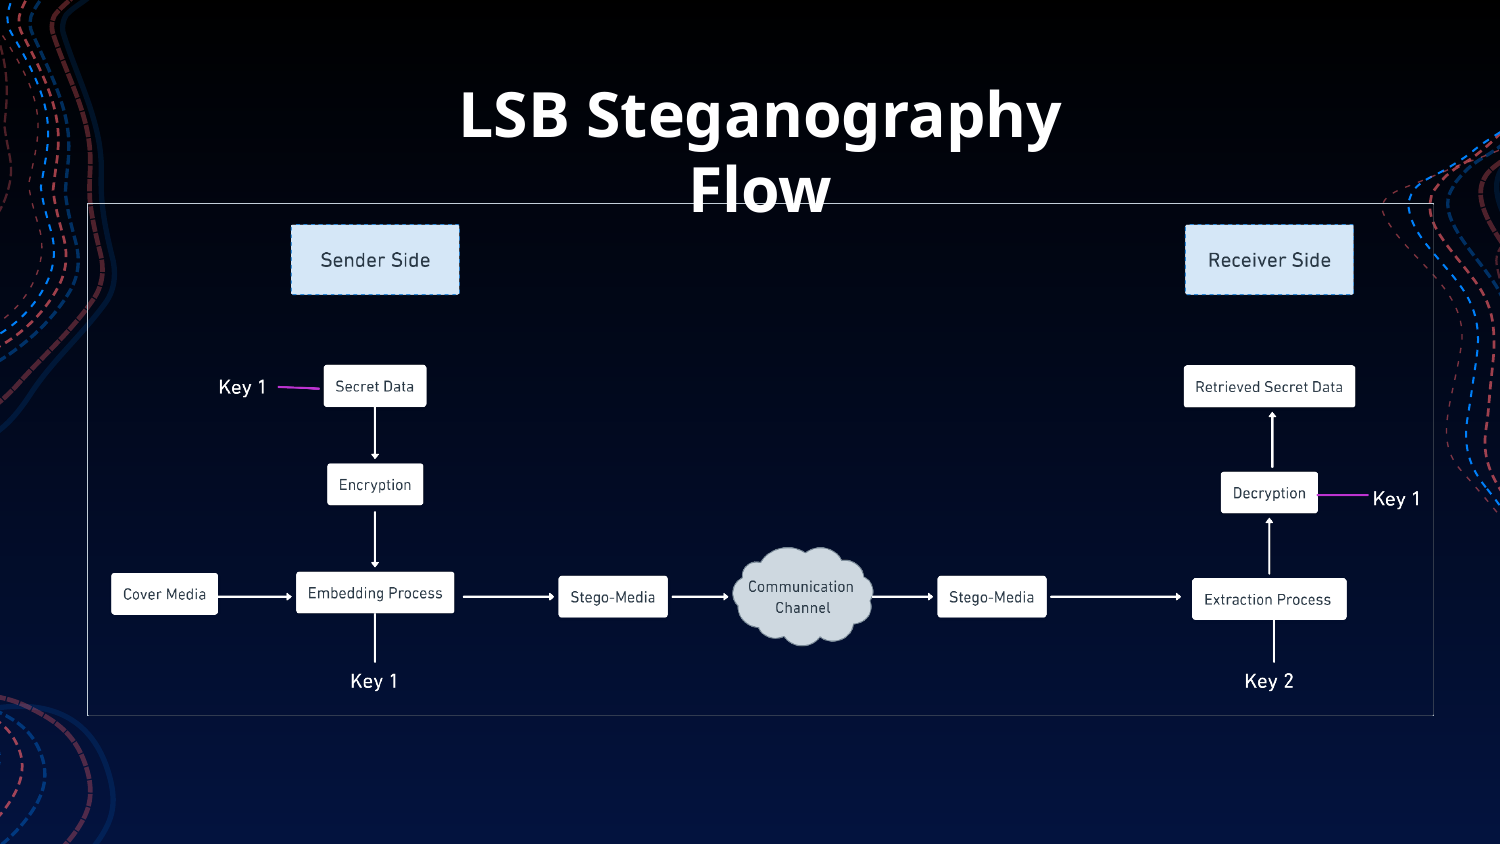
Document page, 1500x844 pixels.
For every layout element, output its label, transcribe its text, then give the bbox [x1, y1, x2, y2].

text_box LSB Steganography Flow [374, 59, 1147, 202]
picture [87, 203, 1434, 716]
